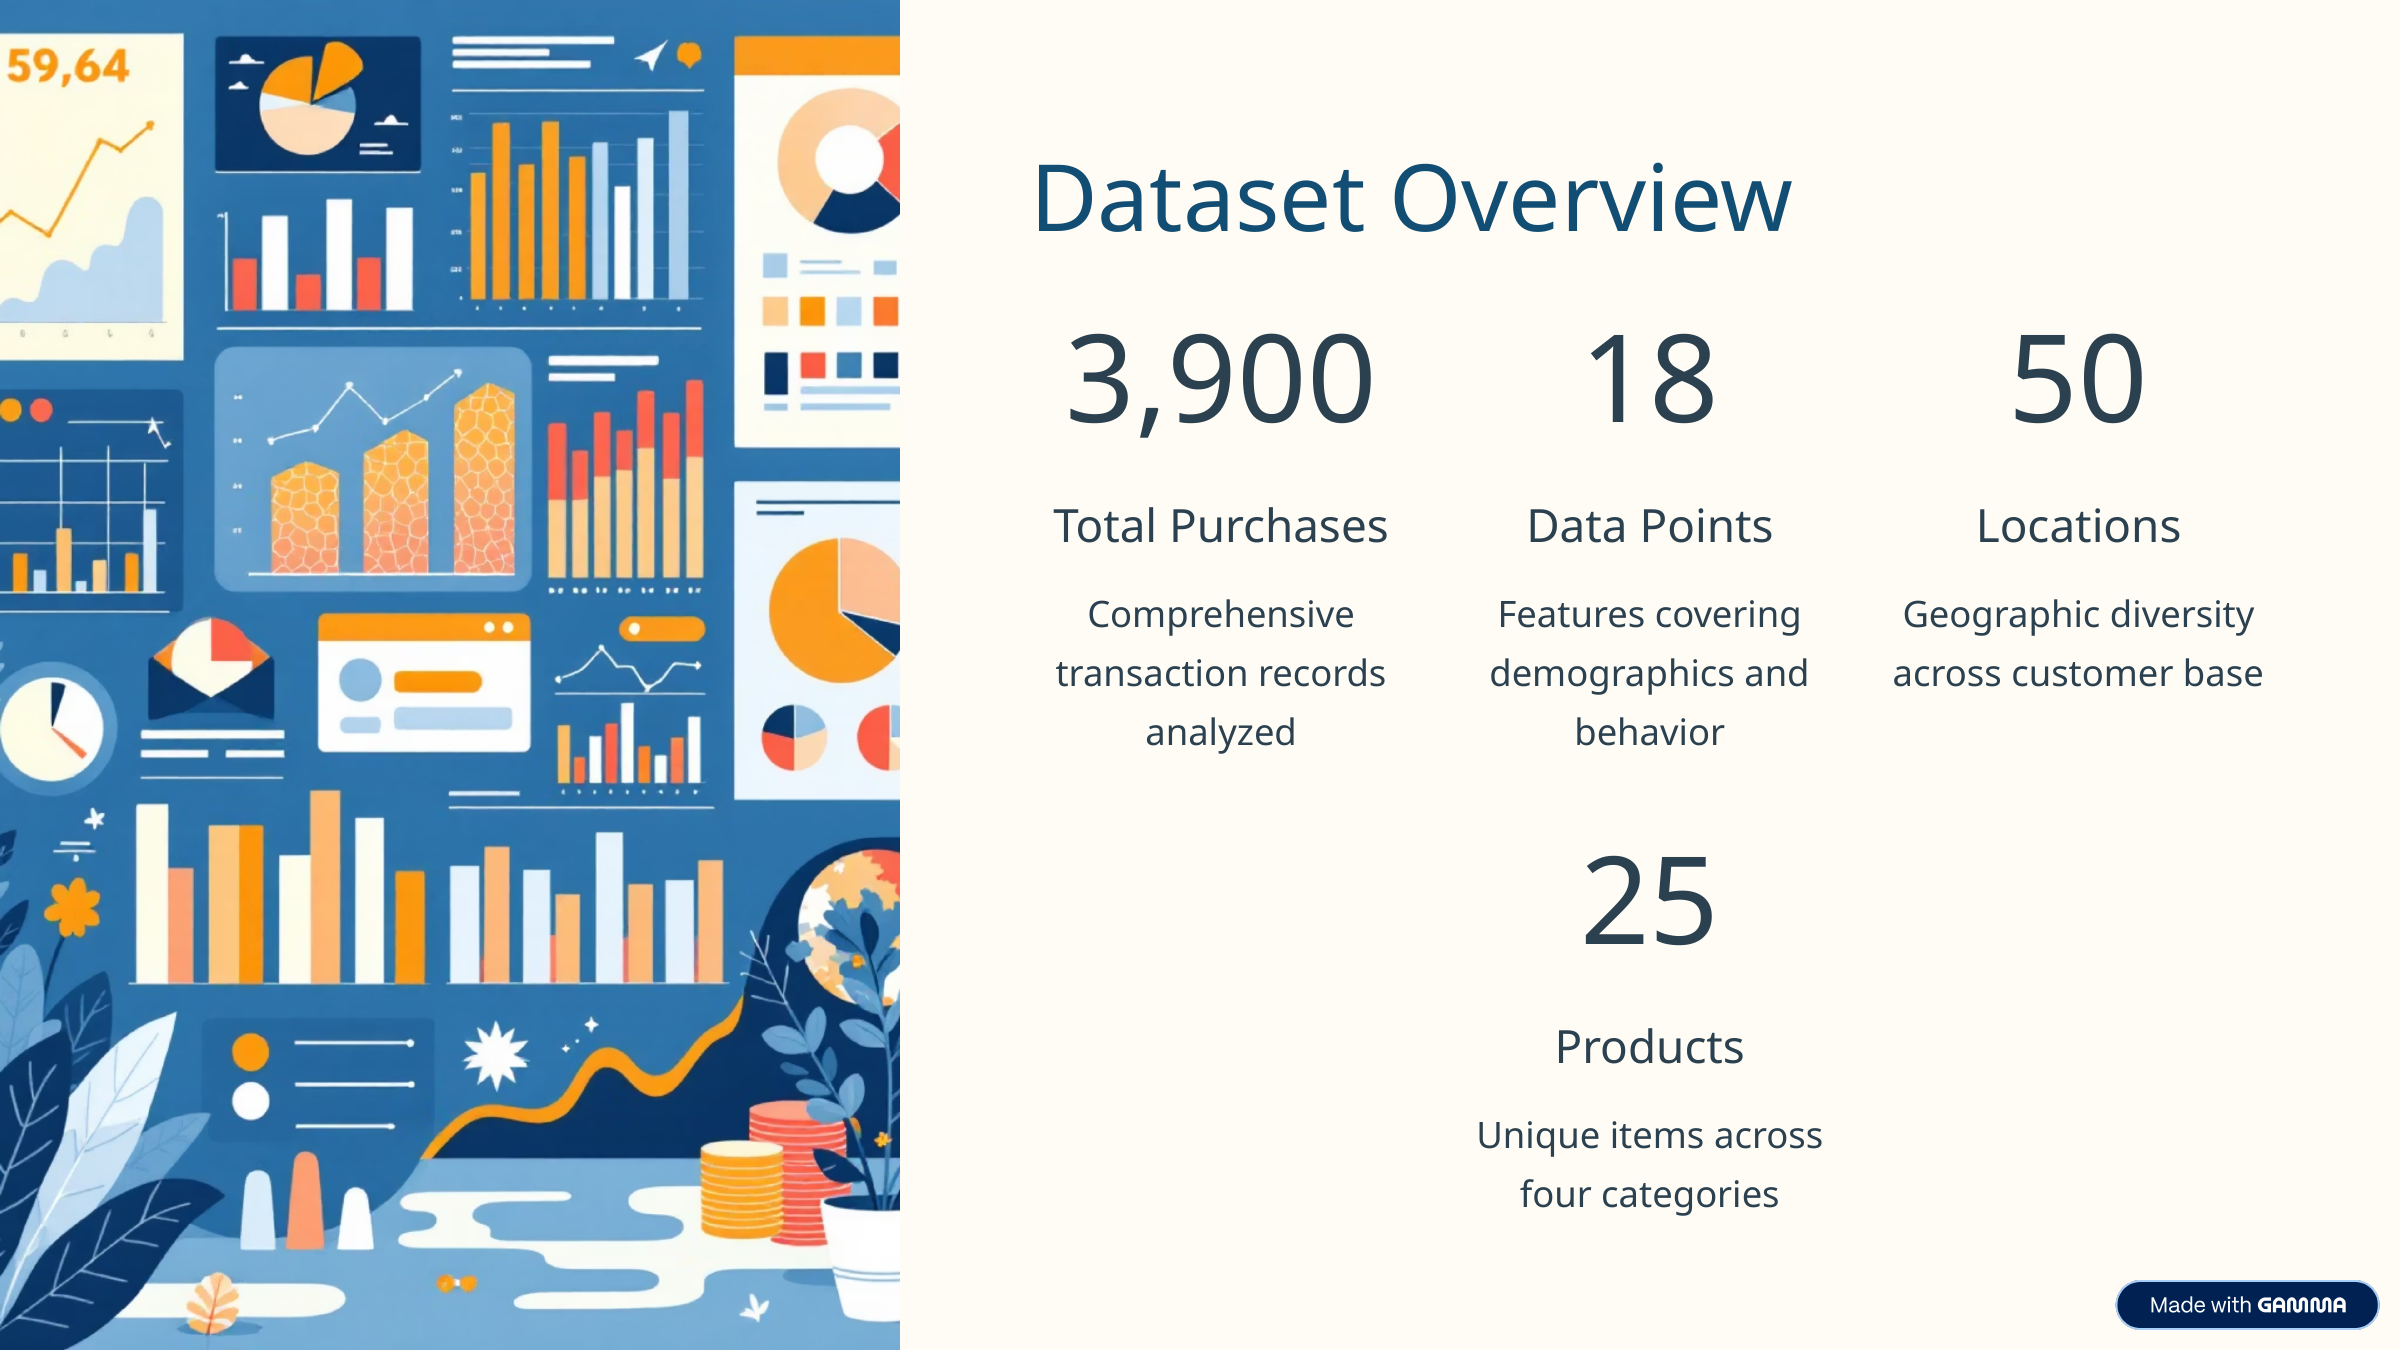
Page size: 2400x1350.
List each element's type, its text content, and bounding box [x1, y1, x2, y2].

text_box Comprehensive transaction records analyzed [1030, 574, 1413, 754]
picture [2106, 1271, 2389, 1339]
text_box Total Purchases [1030, 494, 1413, 553]
text_box Products [1458, 1015, 1841, 1074]
text_box Features covering demographics and behavior [1458, 574, 1841, 754]
text_box 25 [1458, 846, 1841, 970]
text_box 3,900 [1030, 325, 1413, 448]
text_box Unique items across four categories [1458, 1096, 1841, 1216]
picture [0, 0, 900, 1350]
text_box Geographic diversity across customer base [1887, 574, 2270, 694]
text_box Data Points [1458, 494, 1841, 553]
text_box 50 [1887, 325, 2270, 448]
text_box Locations [1887, 494, 2270, 553]
text_box 18 [1458, 325, 1841, 448]
text_box Dataset Overview [1030, 134, 1961, 251]
